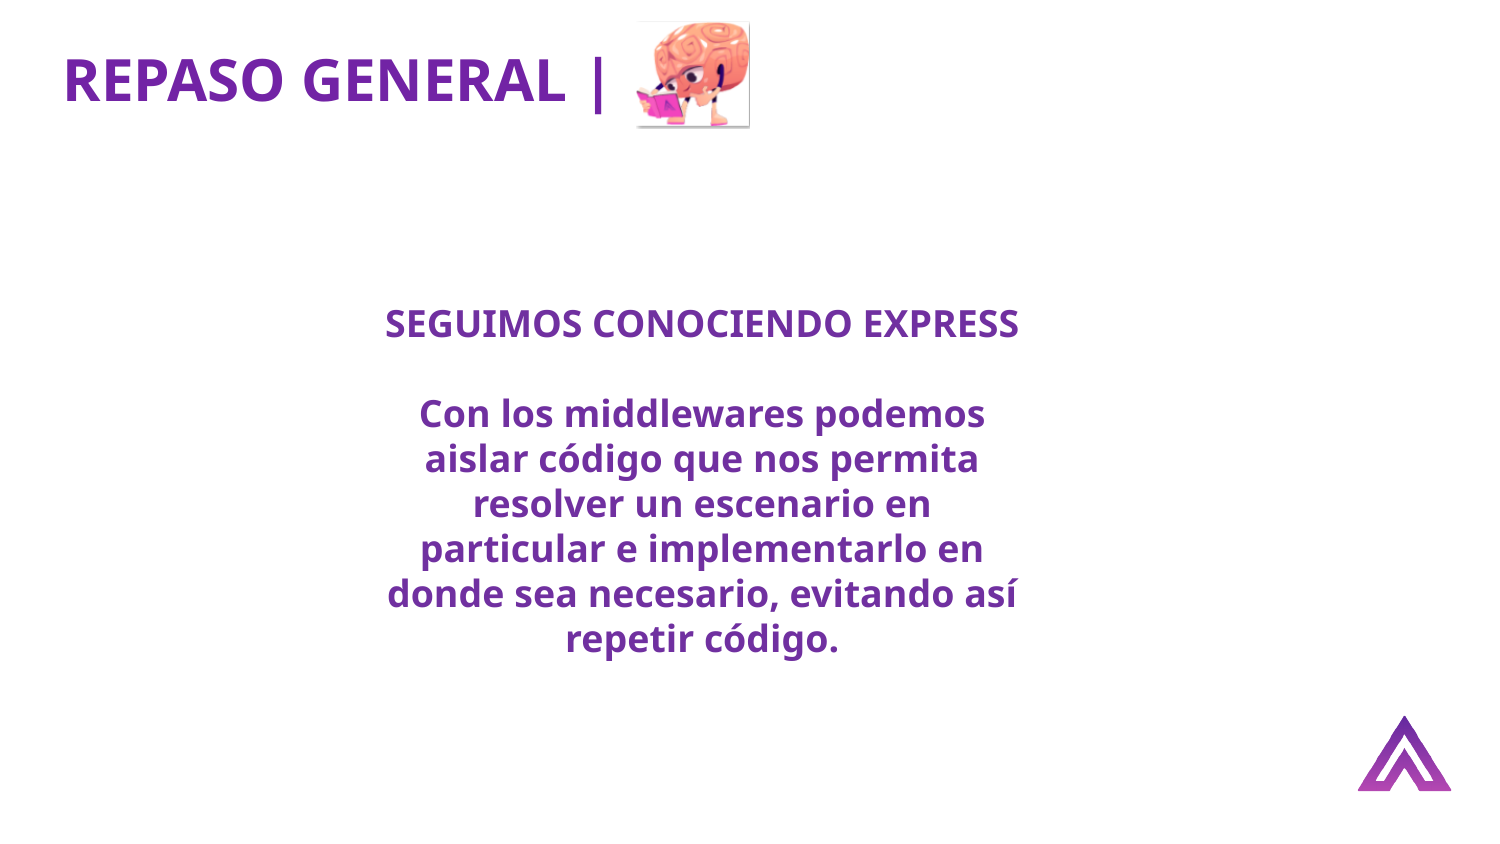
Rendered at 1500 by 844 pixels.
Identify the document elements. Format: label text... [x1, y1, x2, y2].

text_box REPASO GENERAL | [47, 28, 631, 129]
text_box SEGUIMOS CONOCIENDO EXPRESS Con los middlewares podemos aislar código que nos permita resolver un escenario en particular e implementarlo en donde sea necesario, evitando así repetir código. [94, 284, 1311, 681]
picture [1348, 705, 1459, 803]
picture [636, 21, 750, 129]
